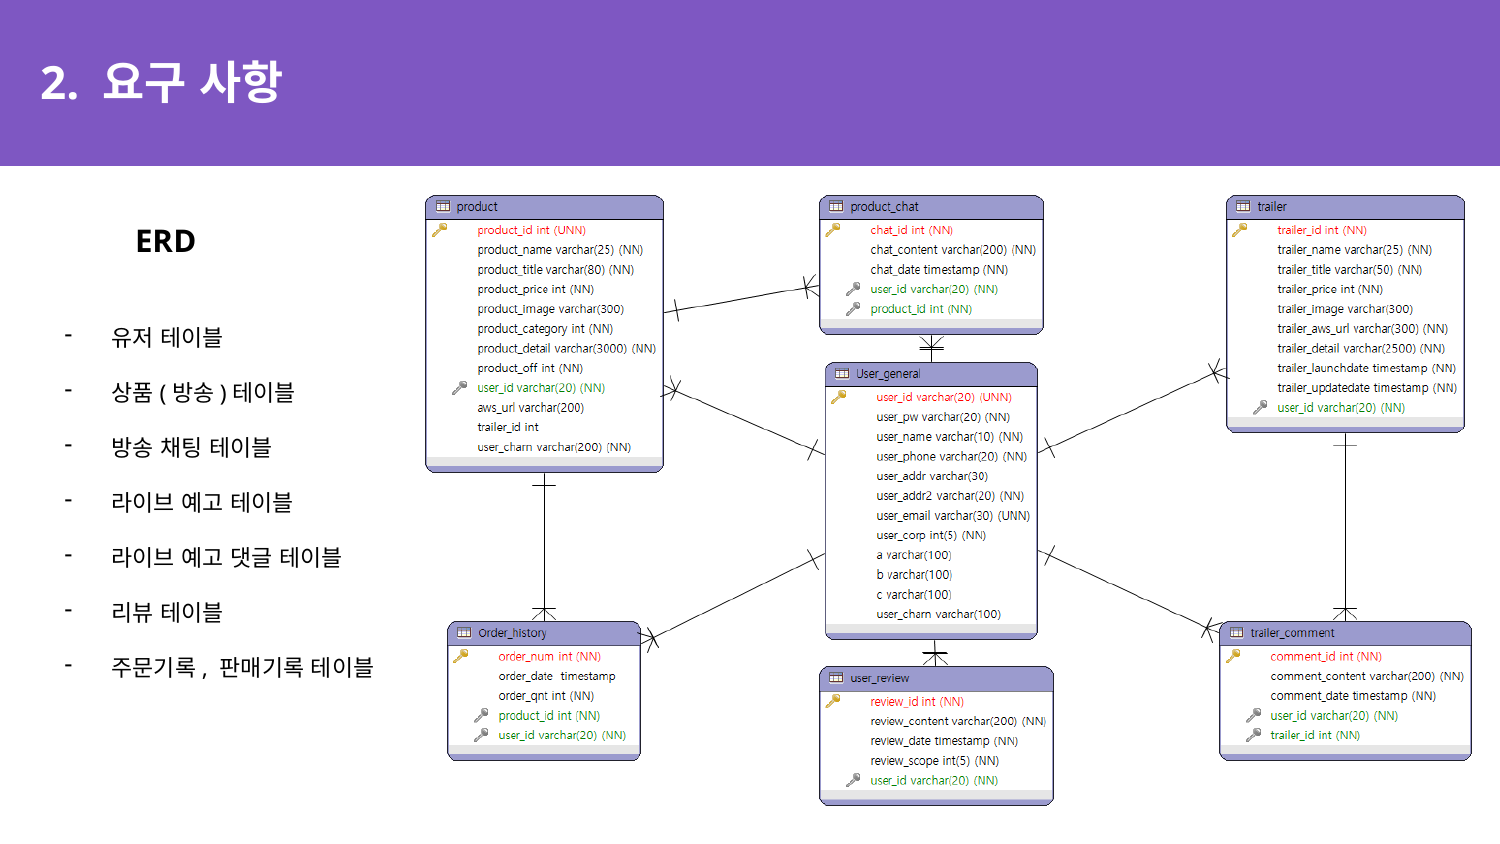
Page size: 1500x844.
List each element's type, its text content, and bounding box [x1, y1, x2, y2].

text_box ERD [119, 206, 338, 275]
text_box 유저 테이블 상품(방송)테이블 방송 채팅 테이블 라이브 예고 테이블 라이브 예고 댓글 테이블 리뷰 테이블 주문기록, 판매기록 테이블 [49, 288, 338, 688]
text_box [0, 0, 1500, 166]
title 2. 요구 사항 [25, 38, 1423, 141]
picture [343, 179, 1482, 816]
